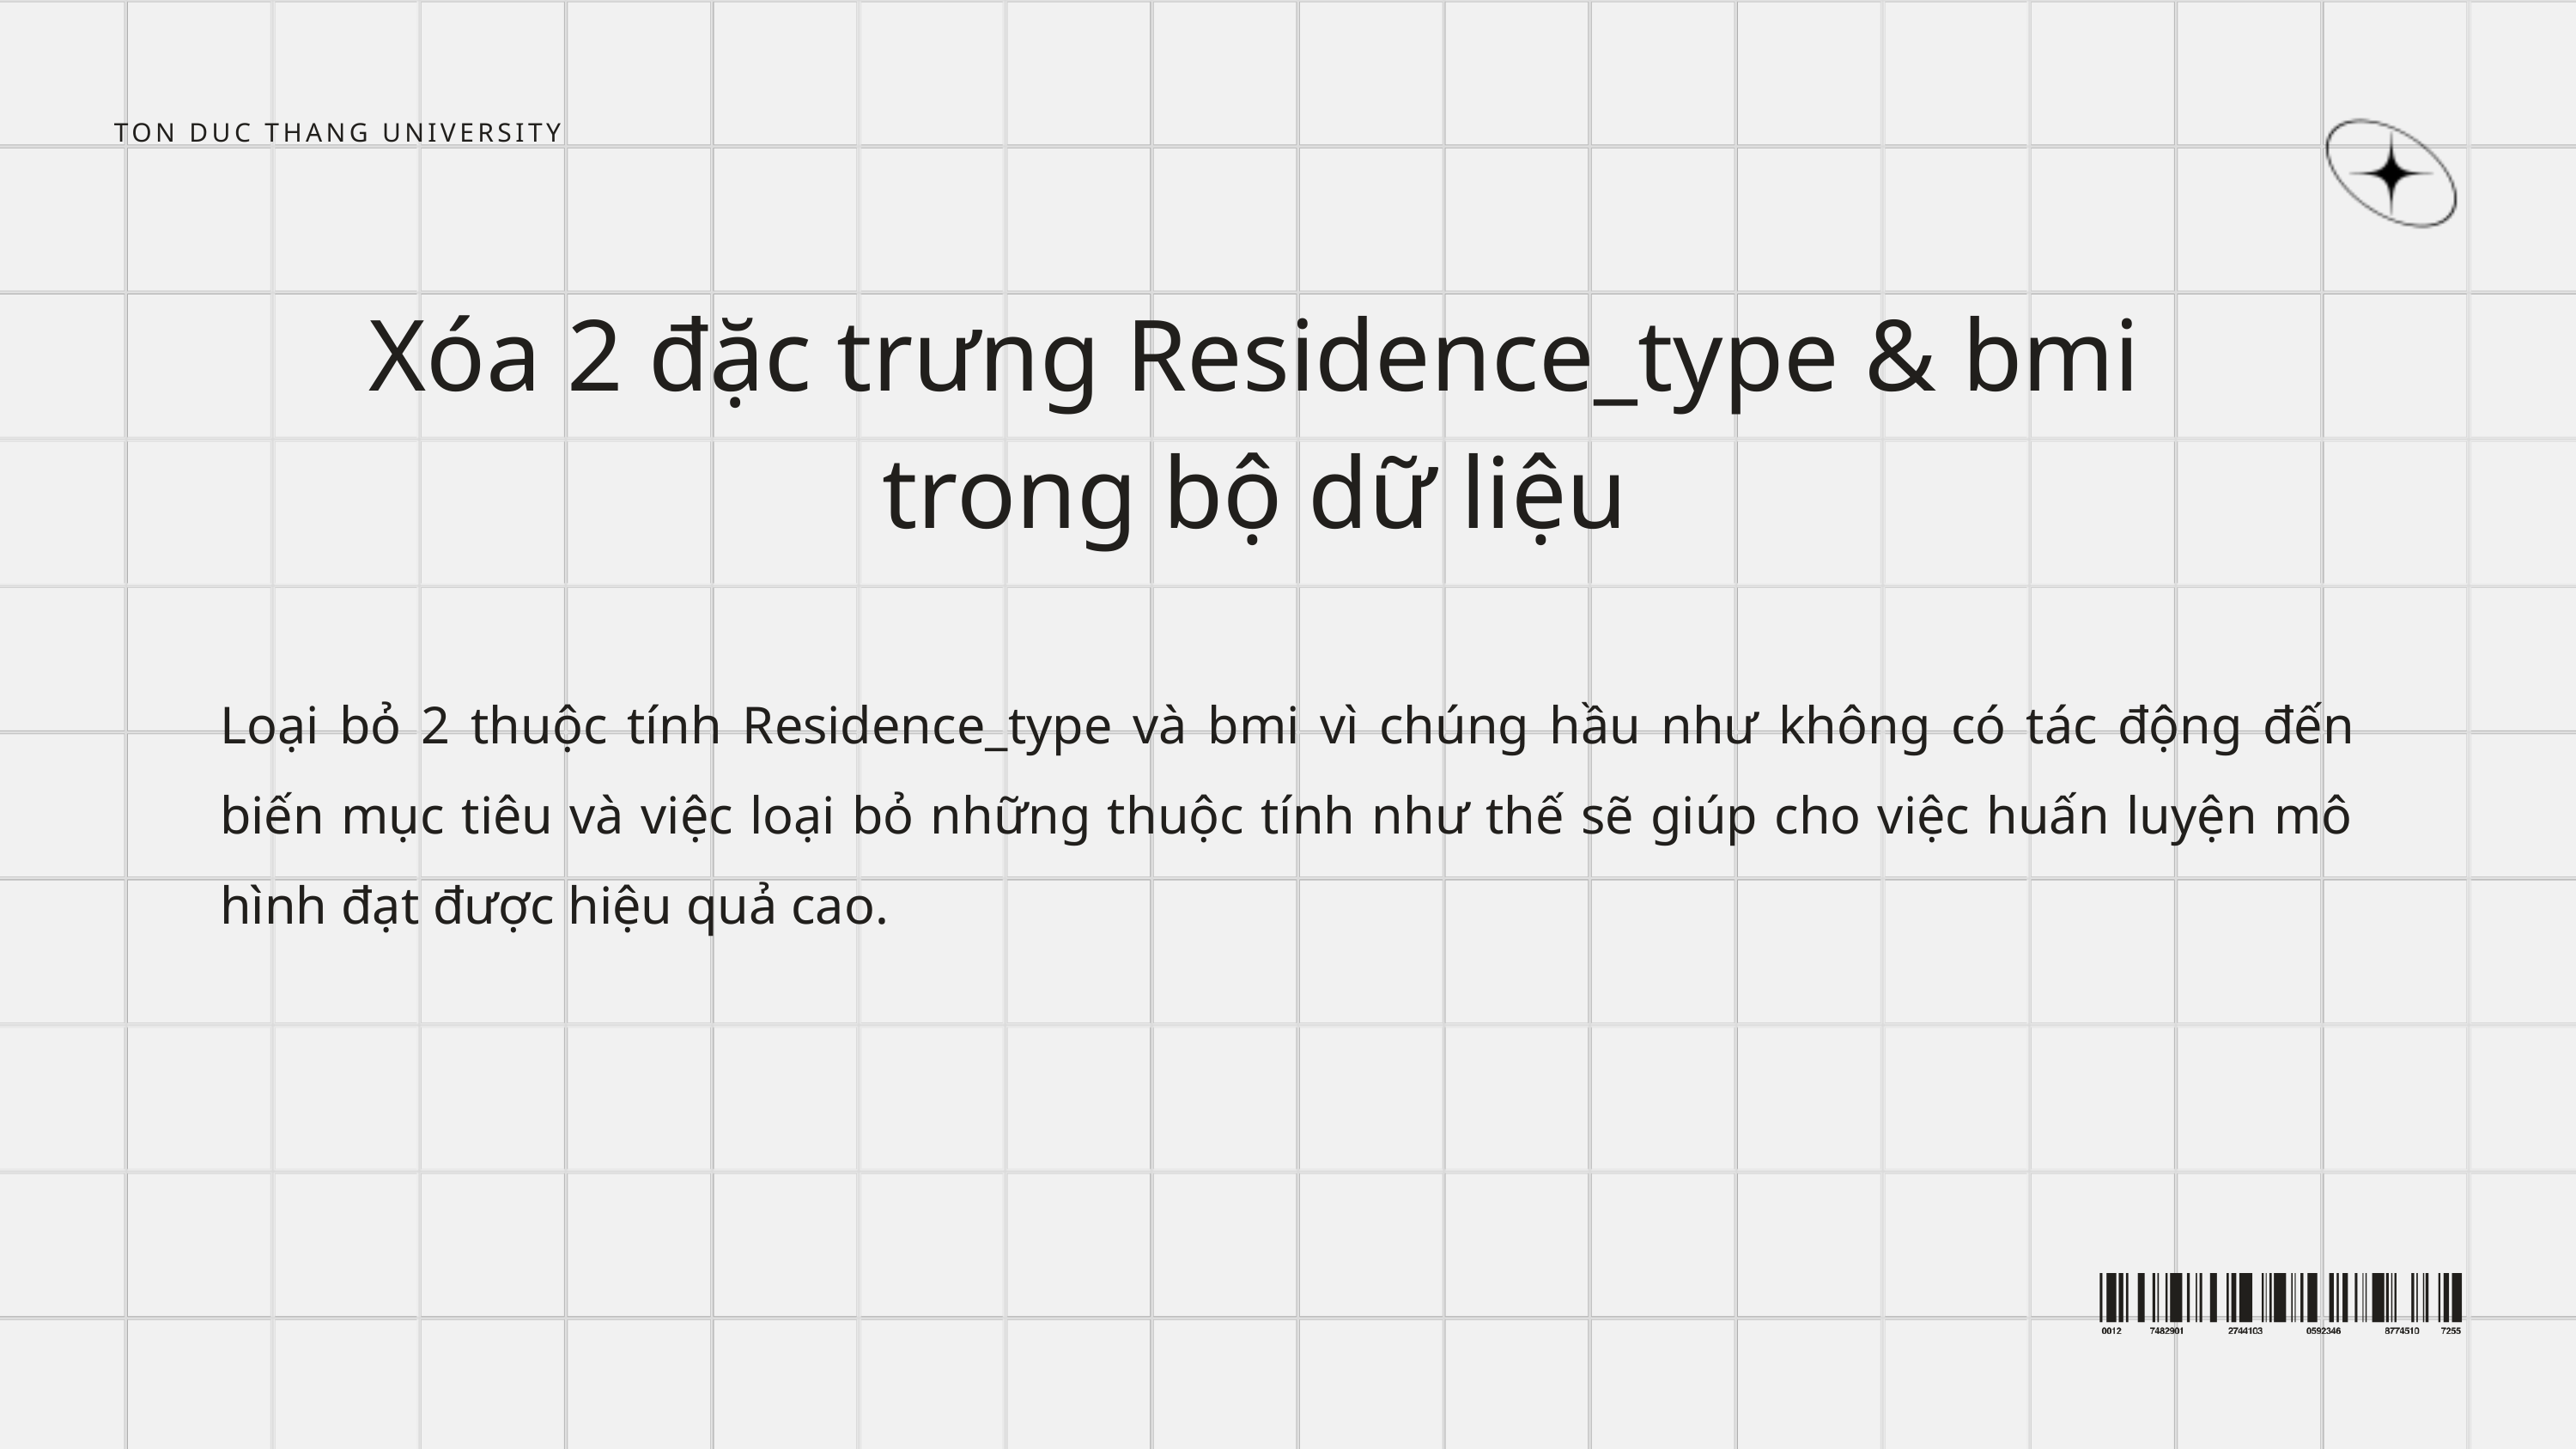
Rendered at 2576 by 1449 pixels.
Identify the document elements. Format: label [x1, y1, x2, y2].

text_box [0, 0, 2576, 1449]
